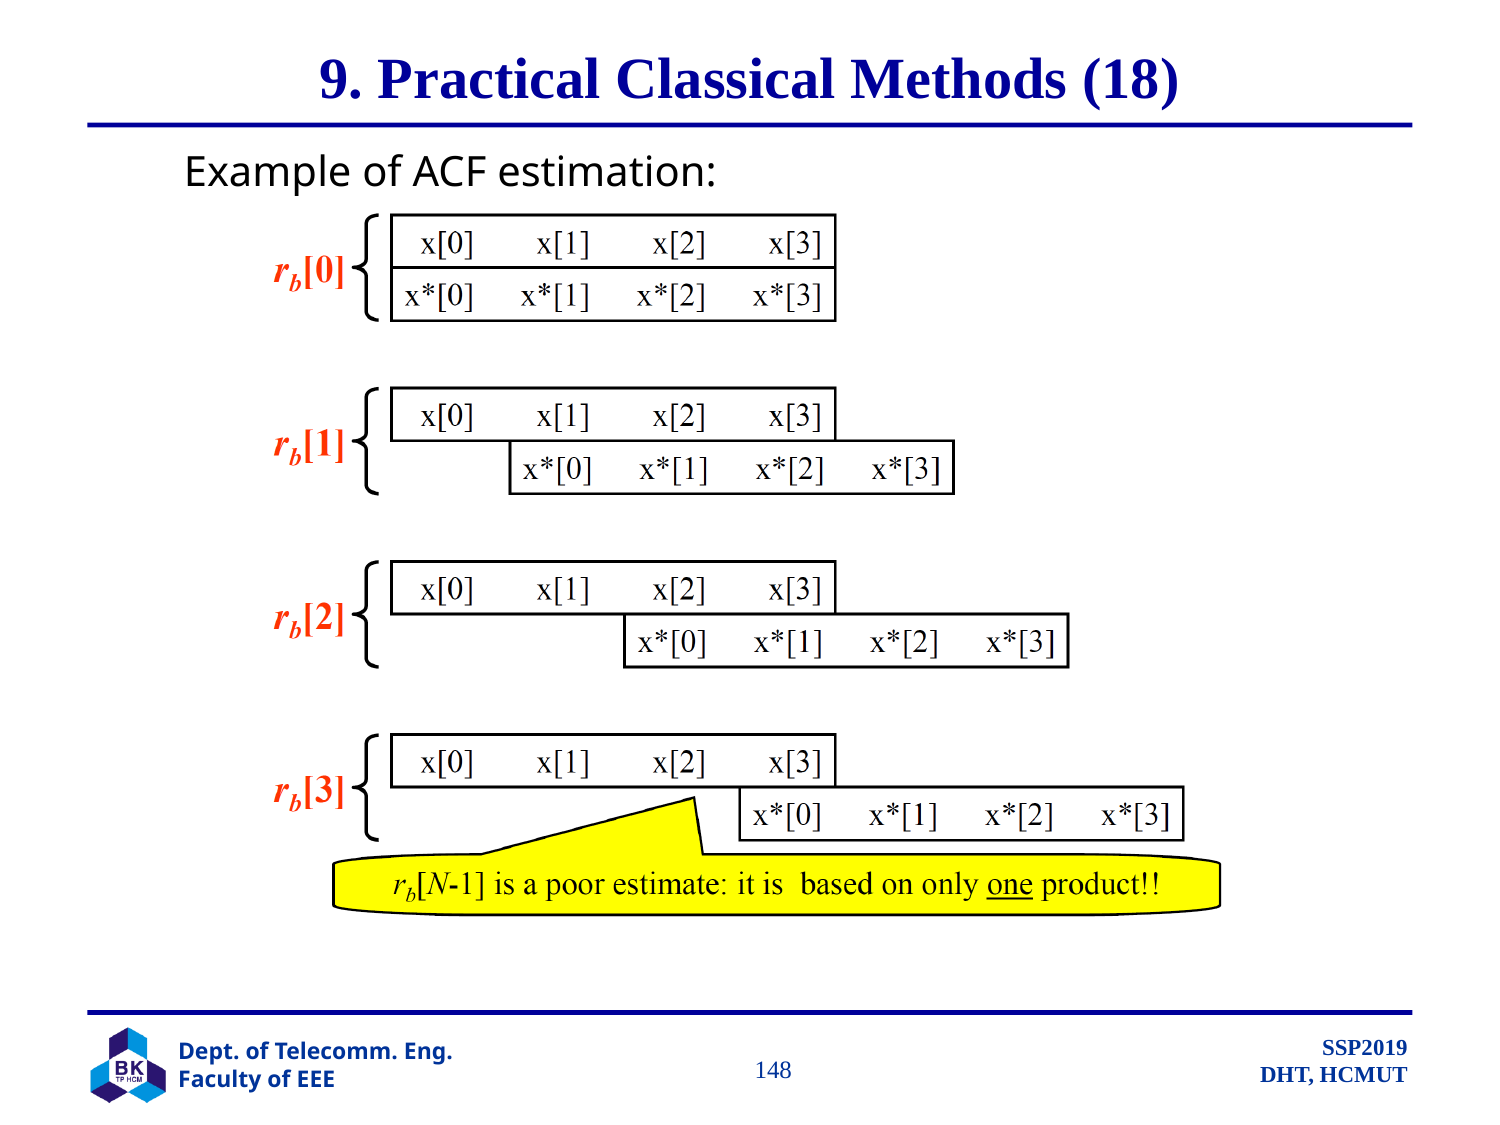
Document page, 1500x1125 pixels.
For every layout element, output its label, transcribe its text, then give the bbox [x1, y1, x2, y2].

title 9. Practical Classical Methods (18) [0, 37, 1500, 113]
picture [267, 212, 1226, 926]
slide_number 148 [424, 1037, 976, 1101]
picture [87, 1024, 169, 1125]
list Example of ACF estimation: [112, 137, 1388, 988]
